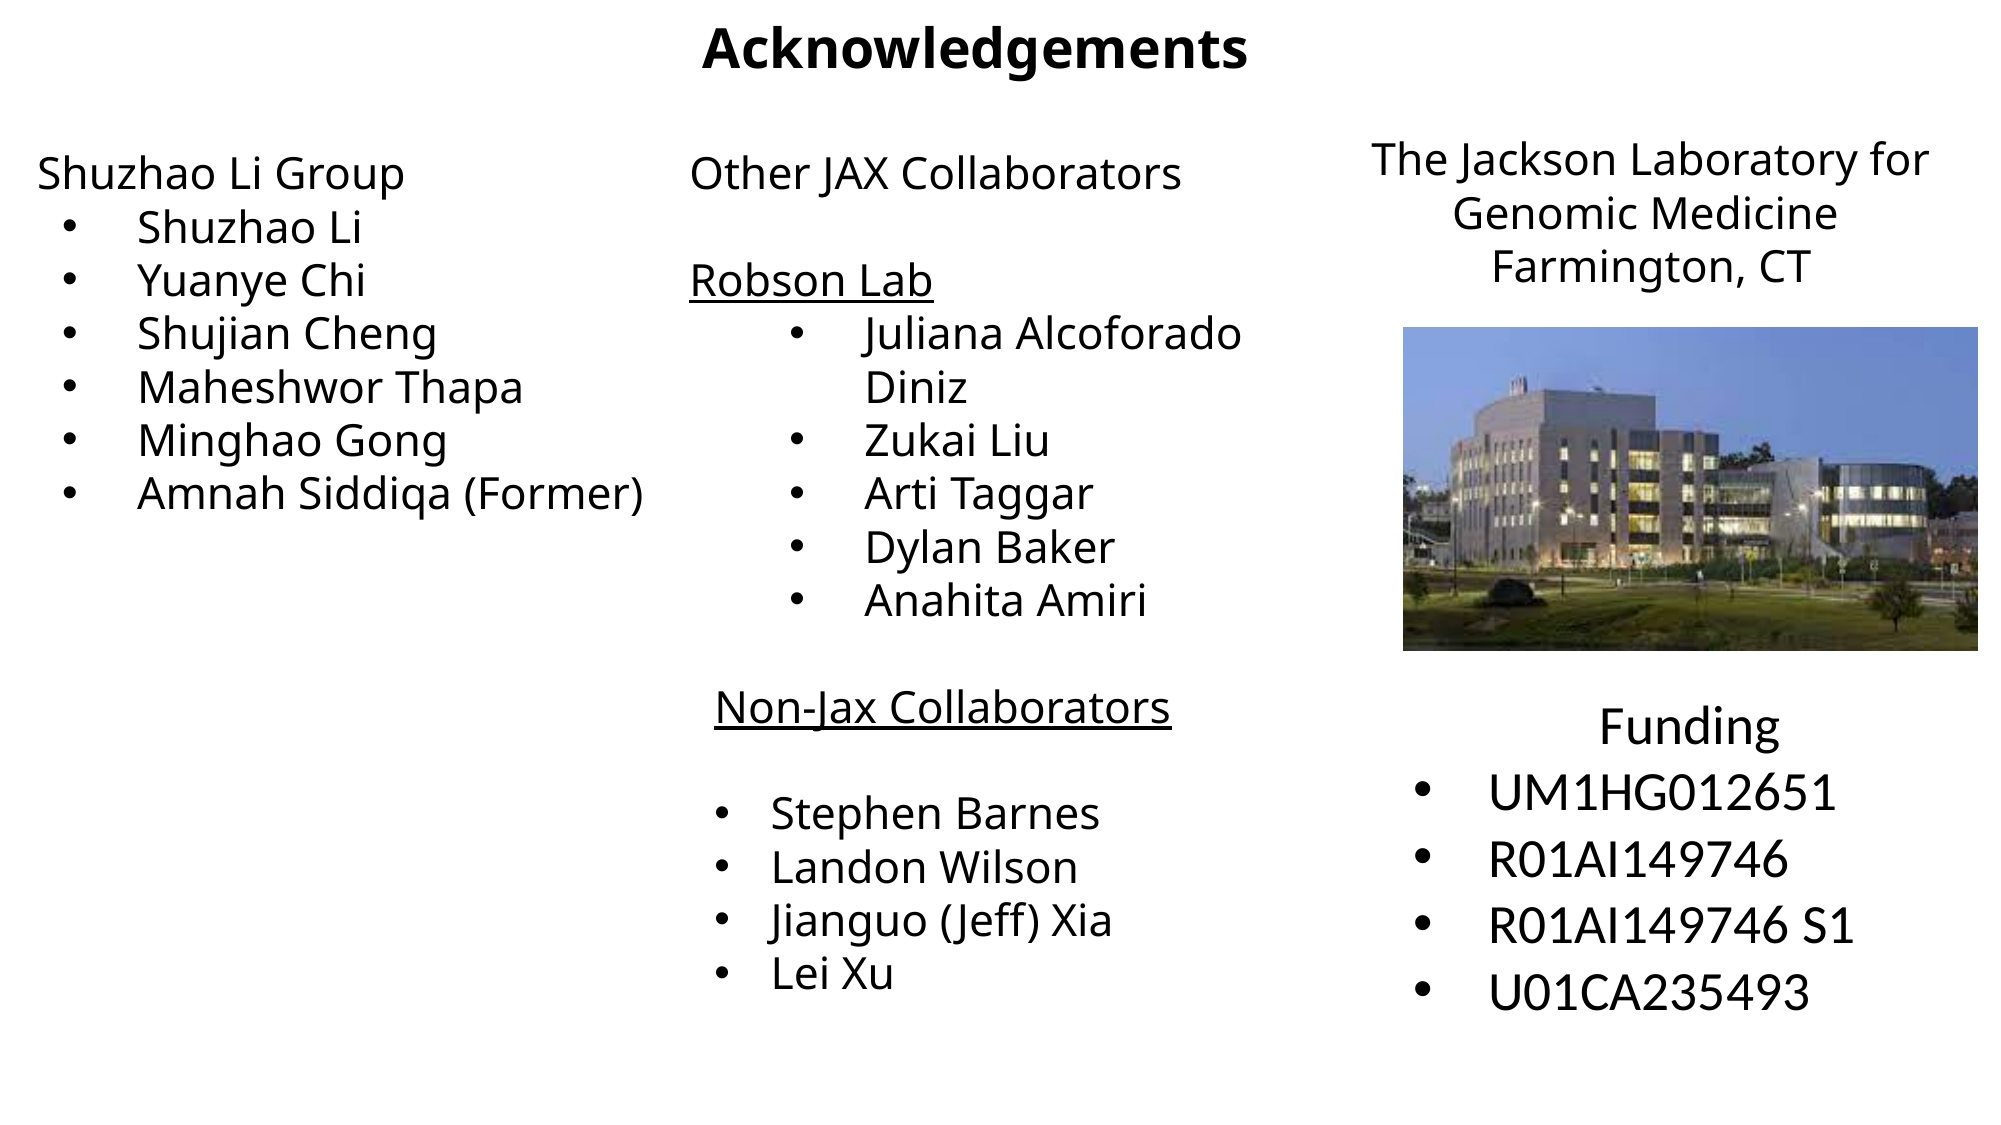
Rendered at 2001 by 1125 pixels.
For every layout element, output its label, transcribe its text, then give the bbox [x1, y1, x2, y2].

text_box Funding UM1HG012651 R01AI149746 R01AI149746 S1 U01CA235493 [1359, 681, 2000, 1030]
text_box The Jackson Laboratory for Genomic Medicine Farmington, CT [1309, 123, 1994, 299]
text_box Shuzhao Li Group Shuzhao Li Yuanye Chi Shujian Cheng Maheshwor Thapa Minghao Gong Amnah Siddiqa (Former) [22, 137, 674, 526]
text_box Other JAX Collaborators Robson Lab Juliana Alcoforado Diniz Zukai Liu Arti Taggar Dylan Baker Anahita Amiri Non-Jax Collaborators Stephen Barnes Landon Wilson Jianguo (Jeff) Xia Lei Xu [674, 137, 1359, 1060]
picture [1403, 327, 1978, 651]
title Acknowledgements [77, 0, 1875, 126]
